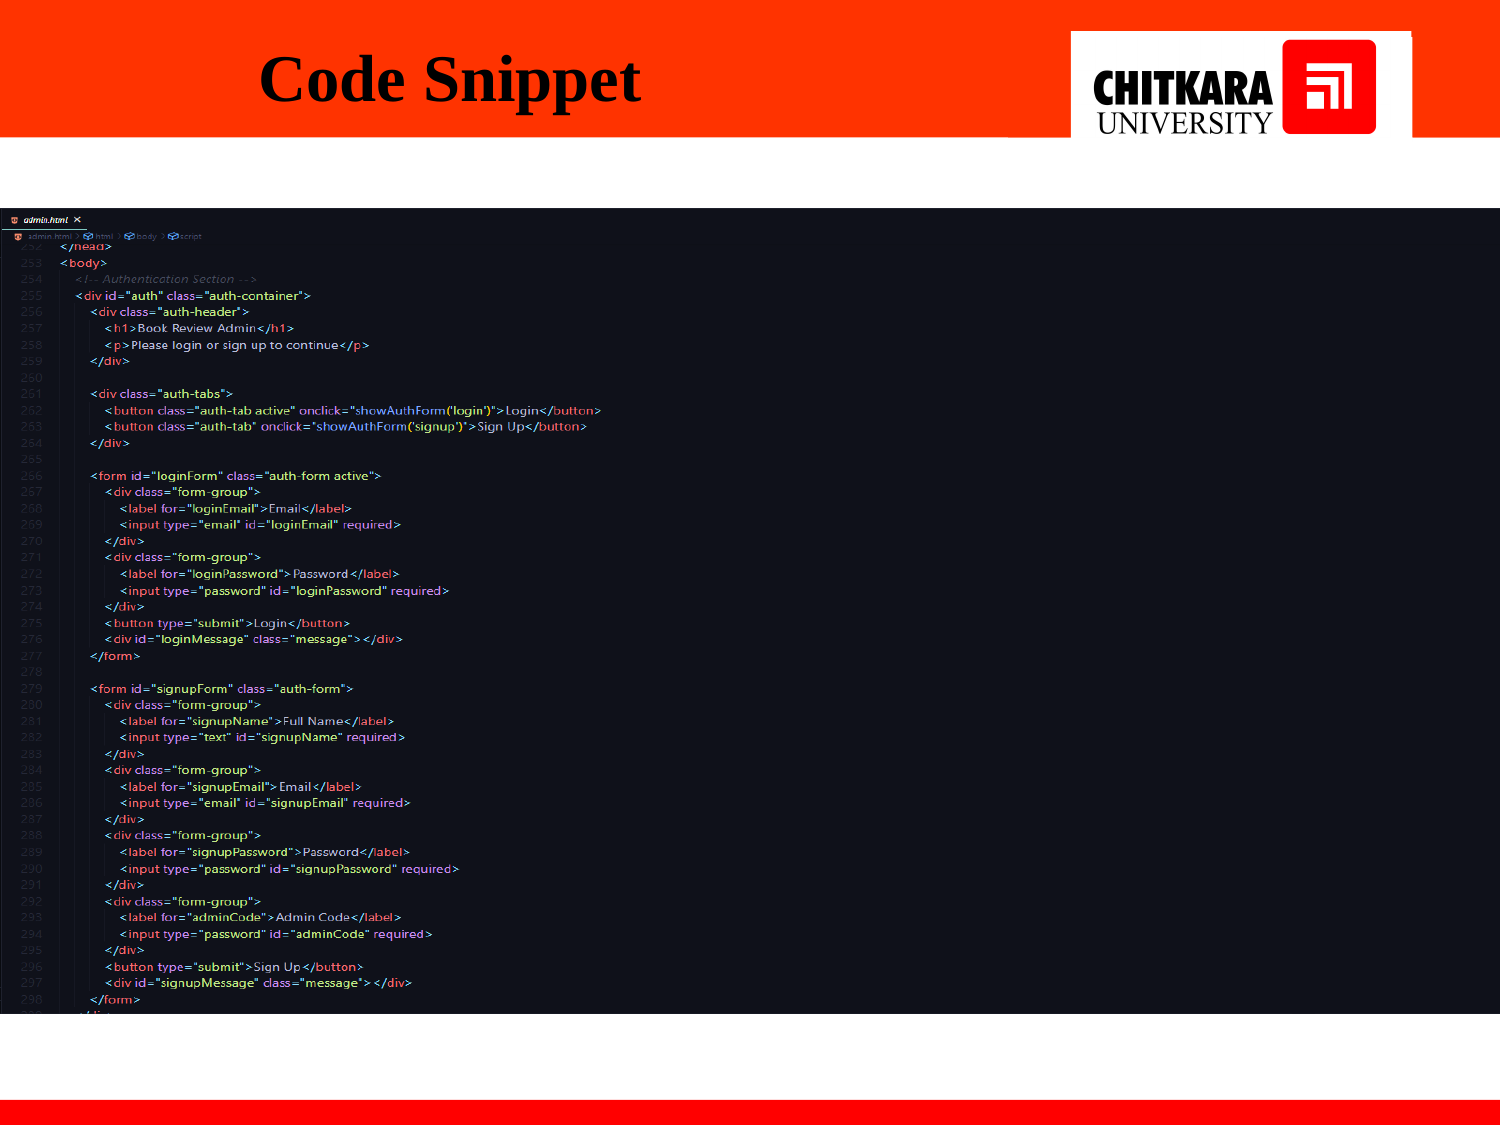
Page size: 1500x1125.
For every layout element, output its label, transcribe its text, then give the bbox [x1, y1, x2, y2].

title Code Snippet [0, 0, 901, 151]
picture [0, 207, 1500, 1014]
picture [1074, 37, 1391, 138]
